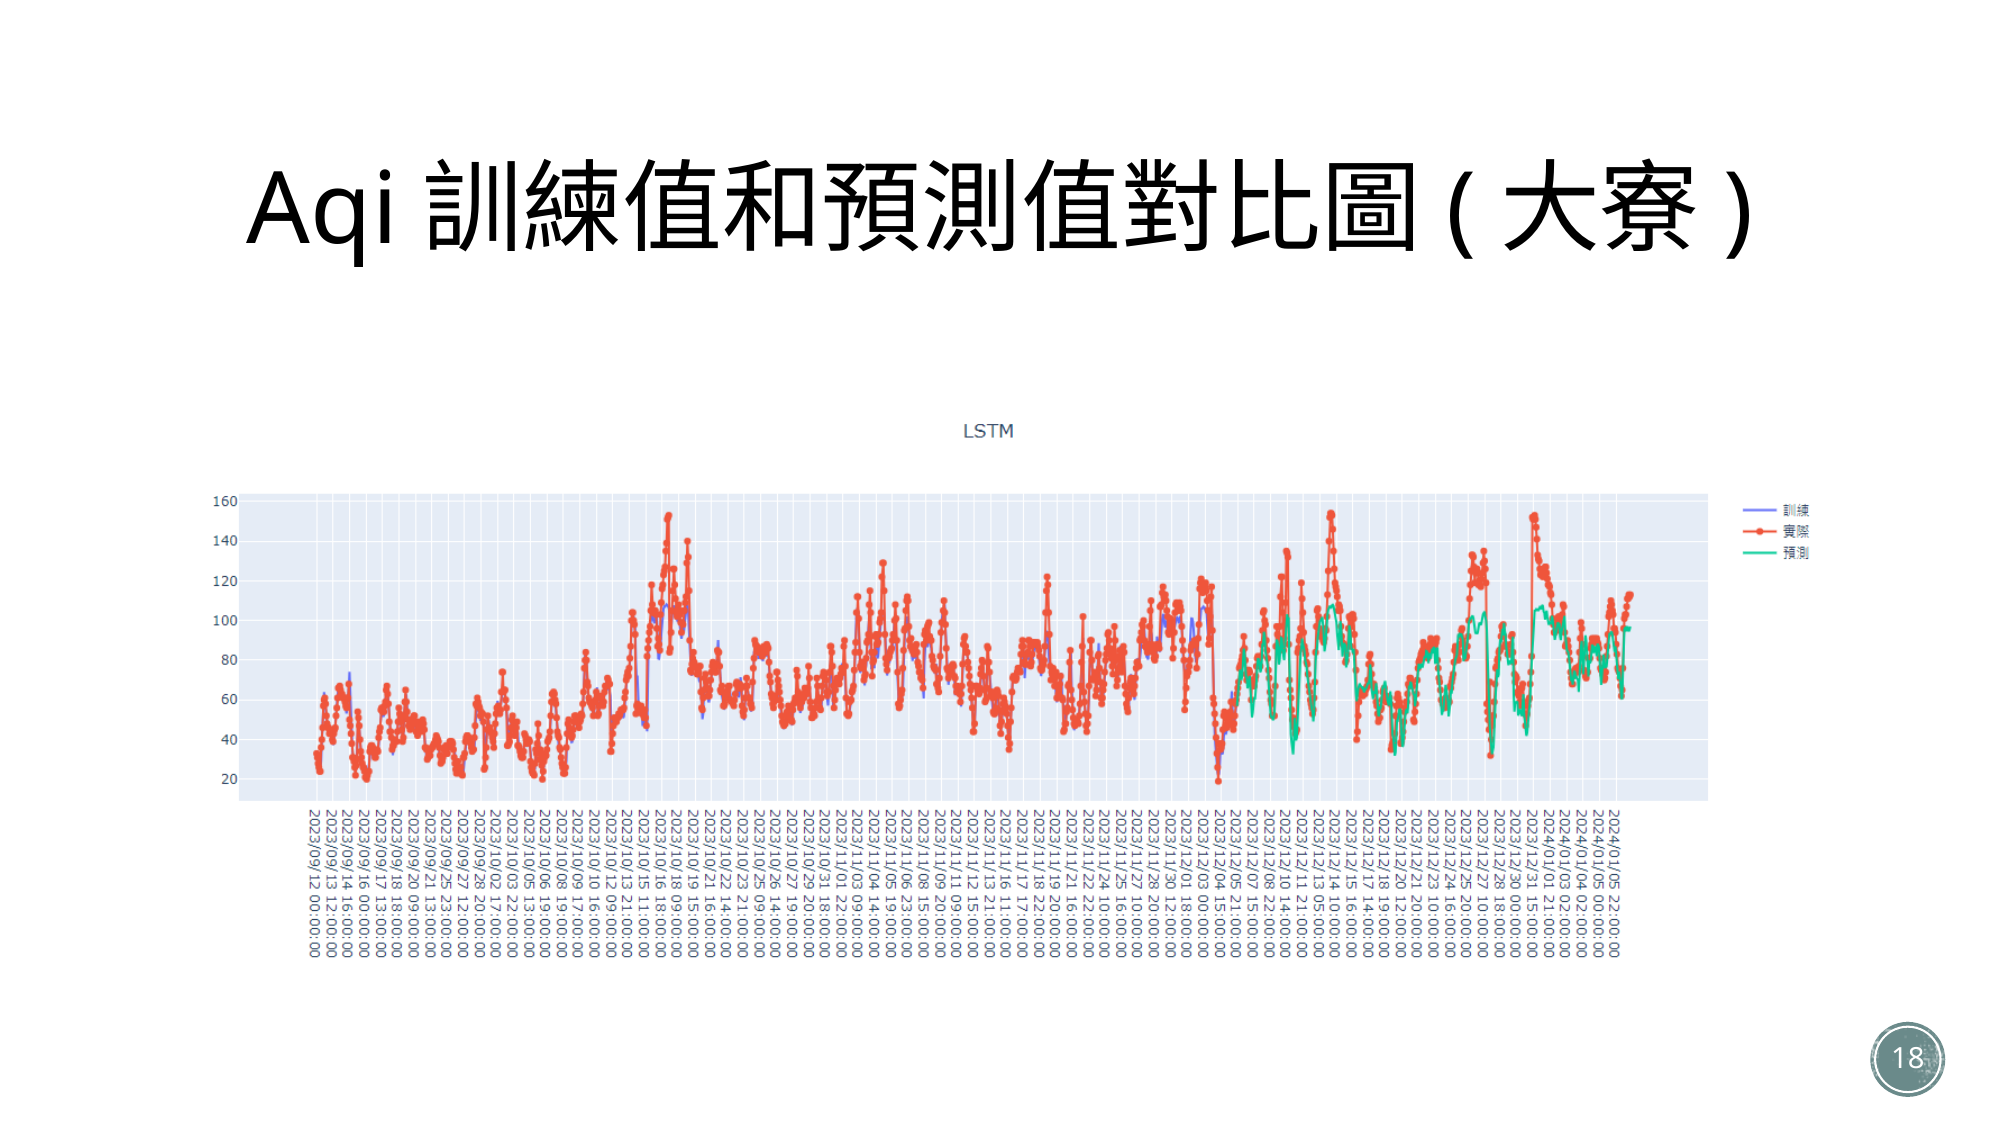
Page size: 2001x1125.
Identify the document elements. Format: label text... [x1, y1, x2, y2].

title Aqi訓練值和預測值對比圖(大寮) [175, 79, 1826, 344]
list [181, 389, 1824, 972]
slide_number 18 [1855, 1028, 1961, 1089]
